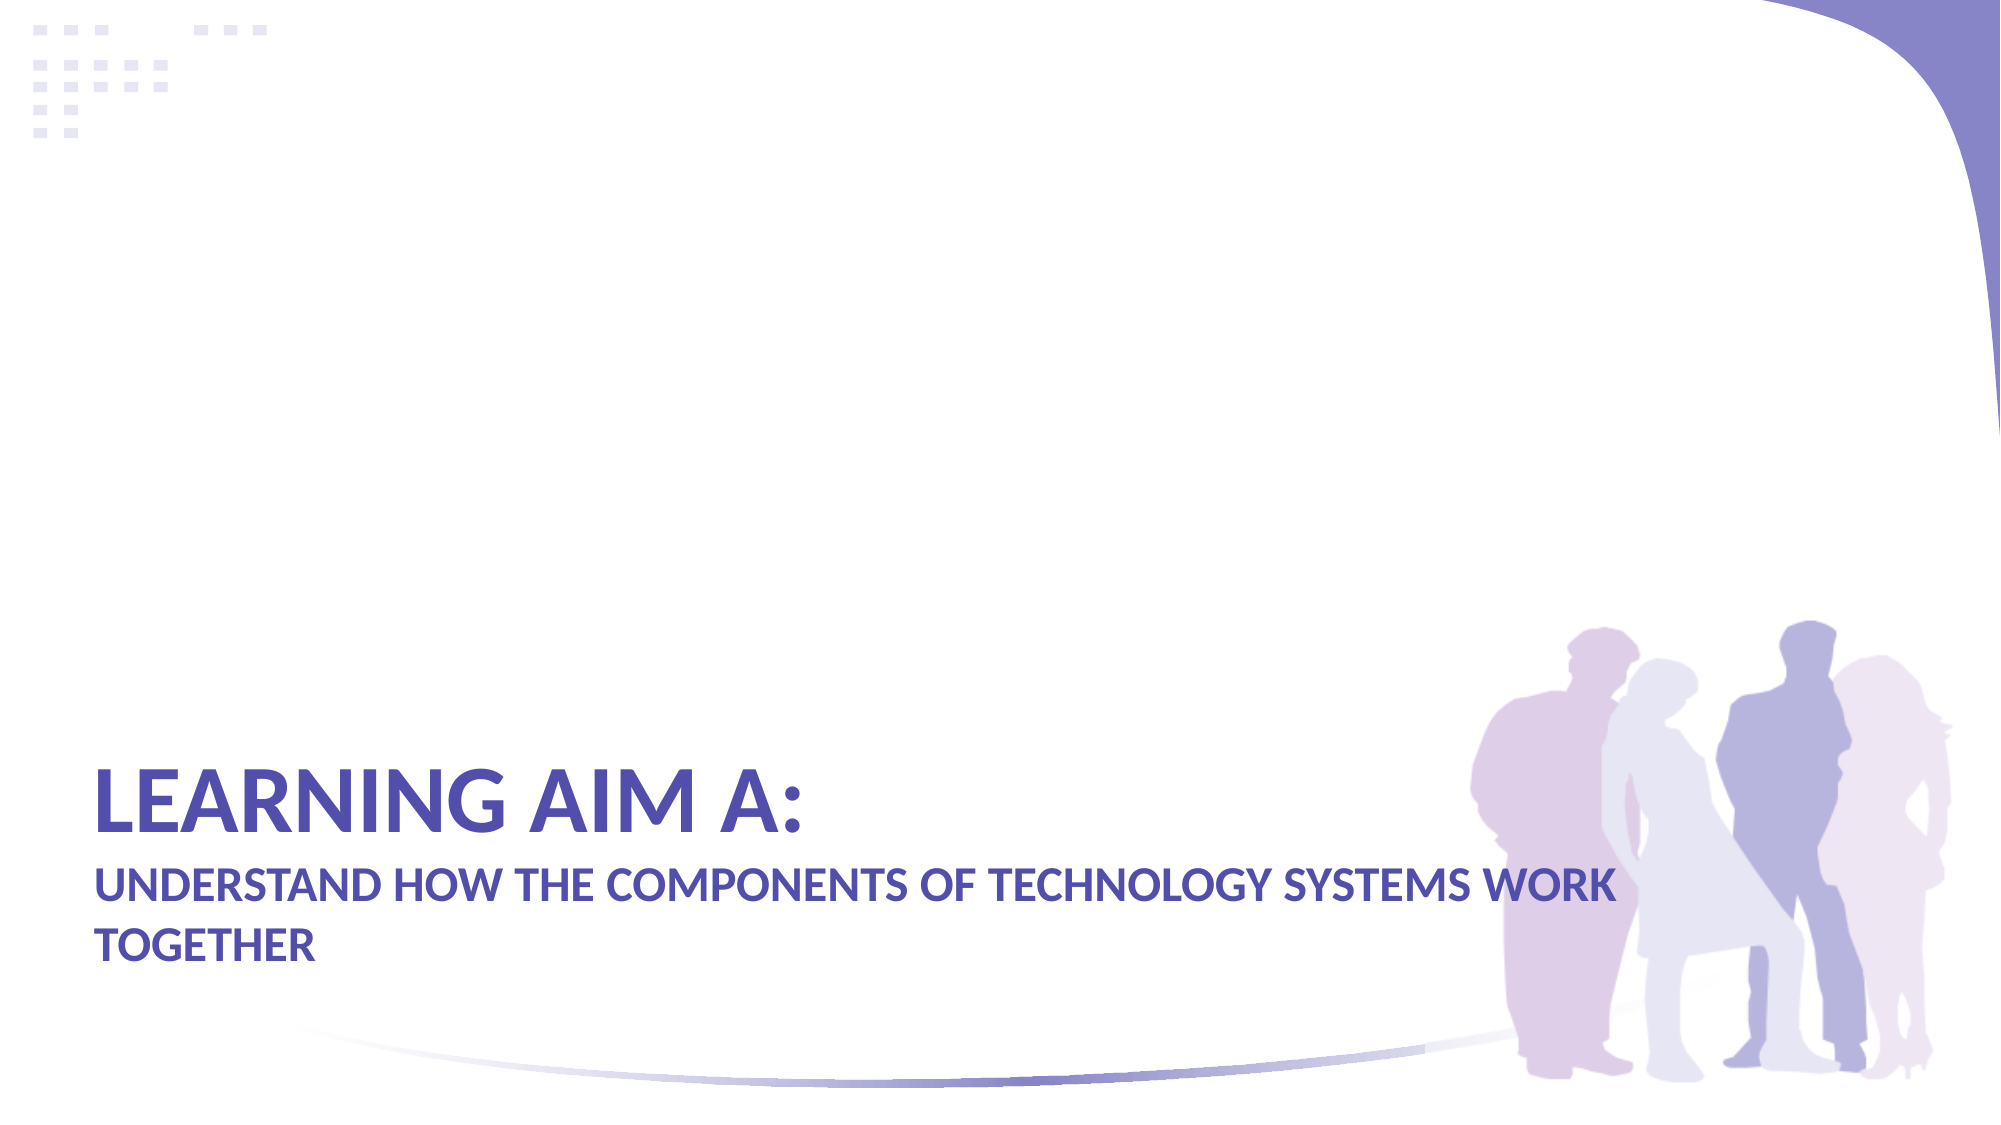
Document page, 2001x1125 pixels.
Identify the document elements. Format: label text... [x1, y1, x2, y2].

picture [1424, 573, 2000, 1106]
title Learning aim a: Understand how the components of technology systems work together [78, 727, 1419, 981]
